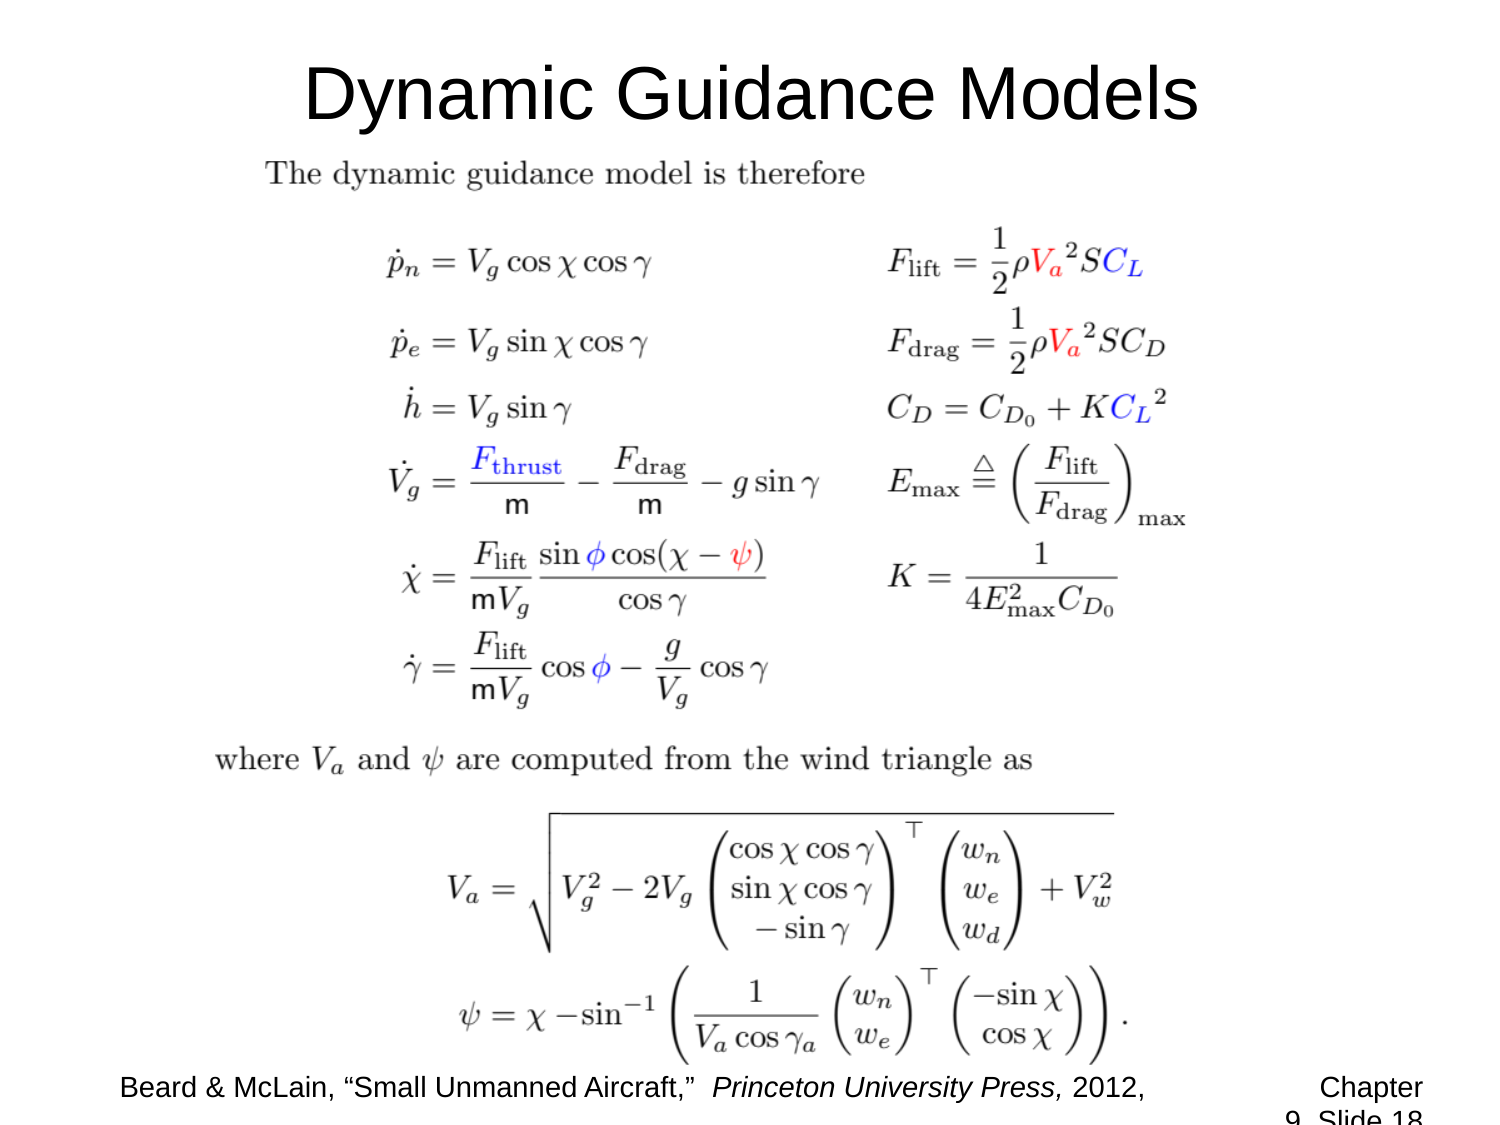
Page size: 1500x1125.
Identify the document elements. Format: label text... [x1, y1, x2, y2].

picture [214, 160, 1186, 1065]
title Dynamic Guidance Models [76, 30, 1427, 150]
